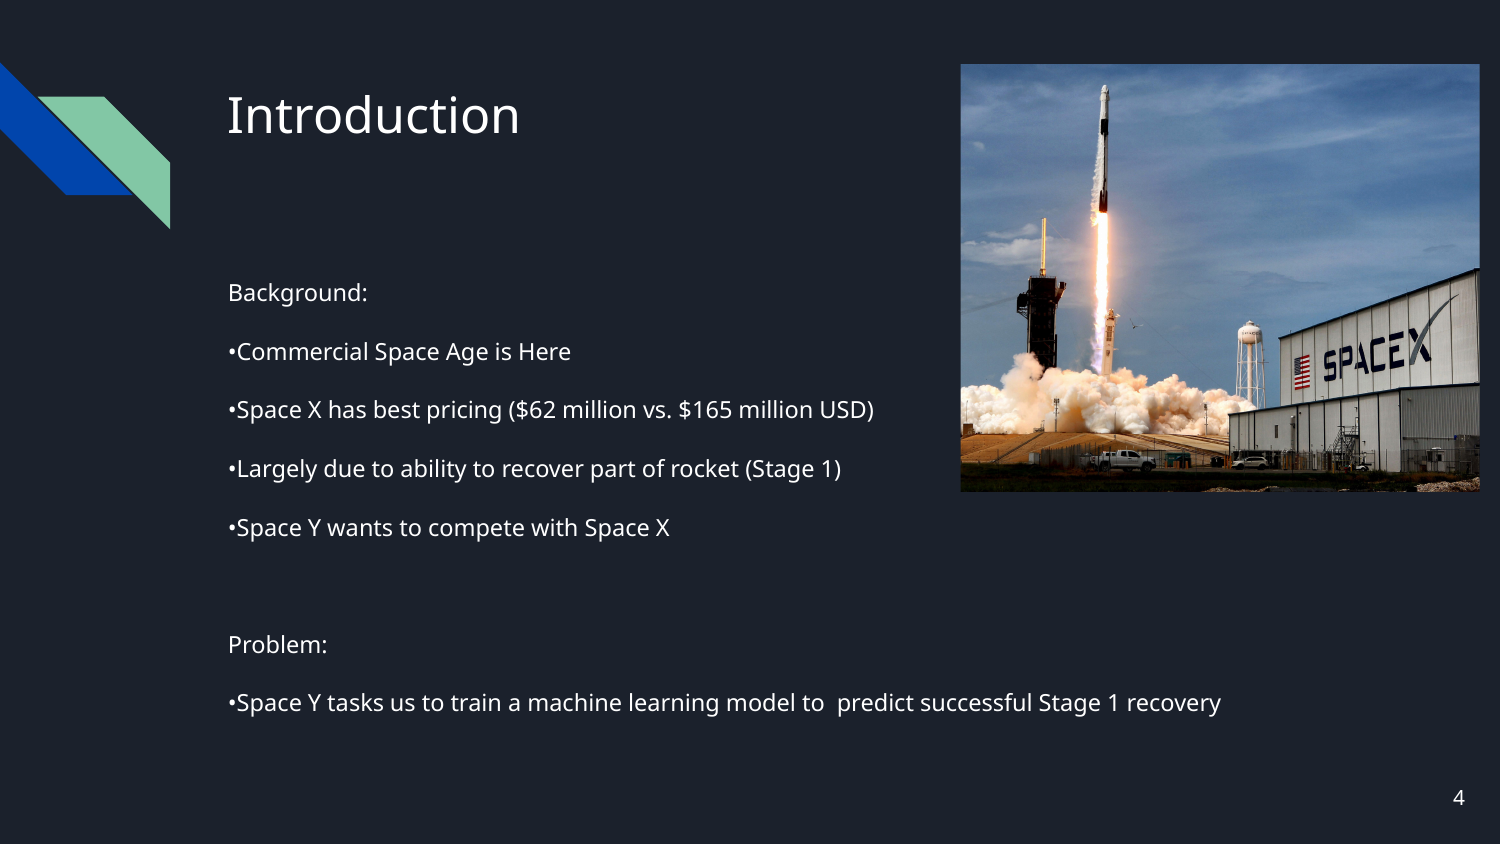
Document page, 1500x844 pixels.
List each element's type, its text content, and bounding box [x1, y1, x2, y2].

list Background: •Commercial Space Age is Here •Space X has best pricing ($62 million vs. $165 million USD) •Largely due to ability to recover part of rocket (Stage 1) •Space Y wants to compete with Space X Problem: •Space Y tasks us to train a machine learning model to predict successful Stage 1 recovery [212, 257, 1368, 735]
slide_number ‹#› [1389, 764, 1480, 830]
title Introduction [212, 64, 959, 215]
picture [960, 64, 1480, 493]
